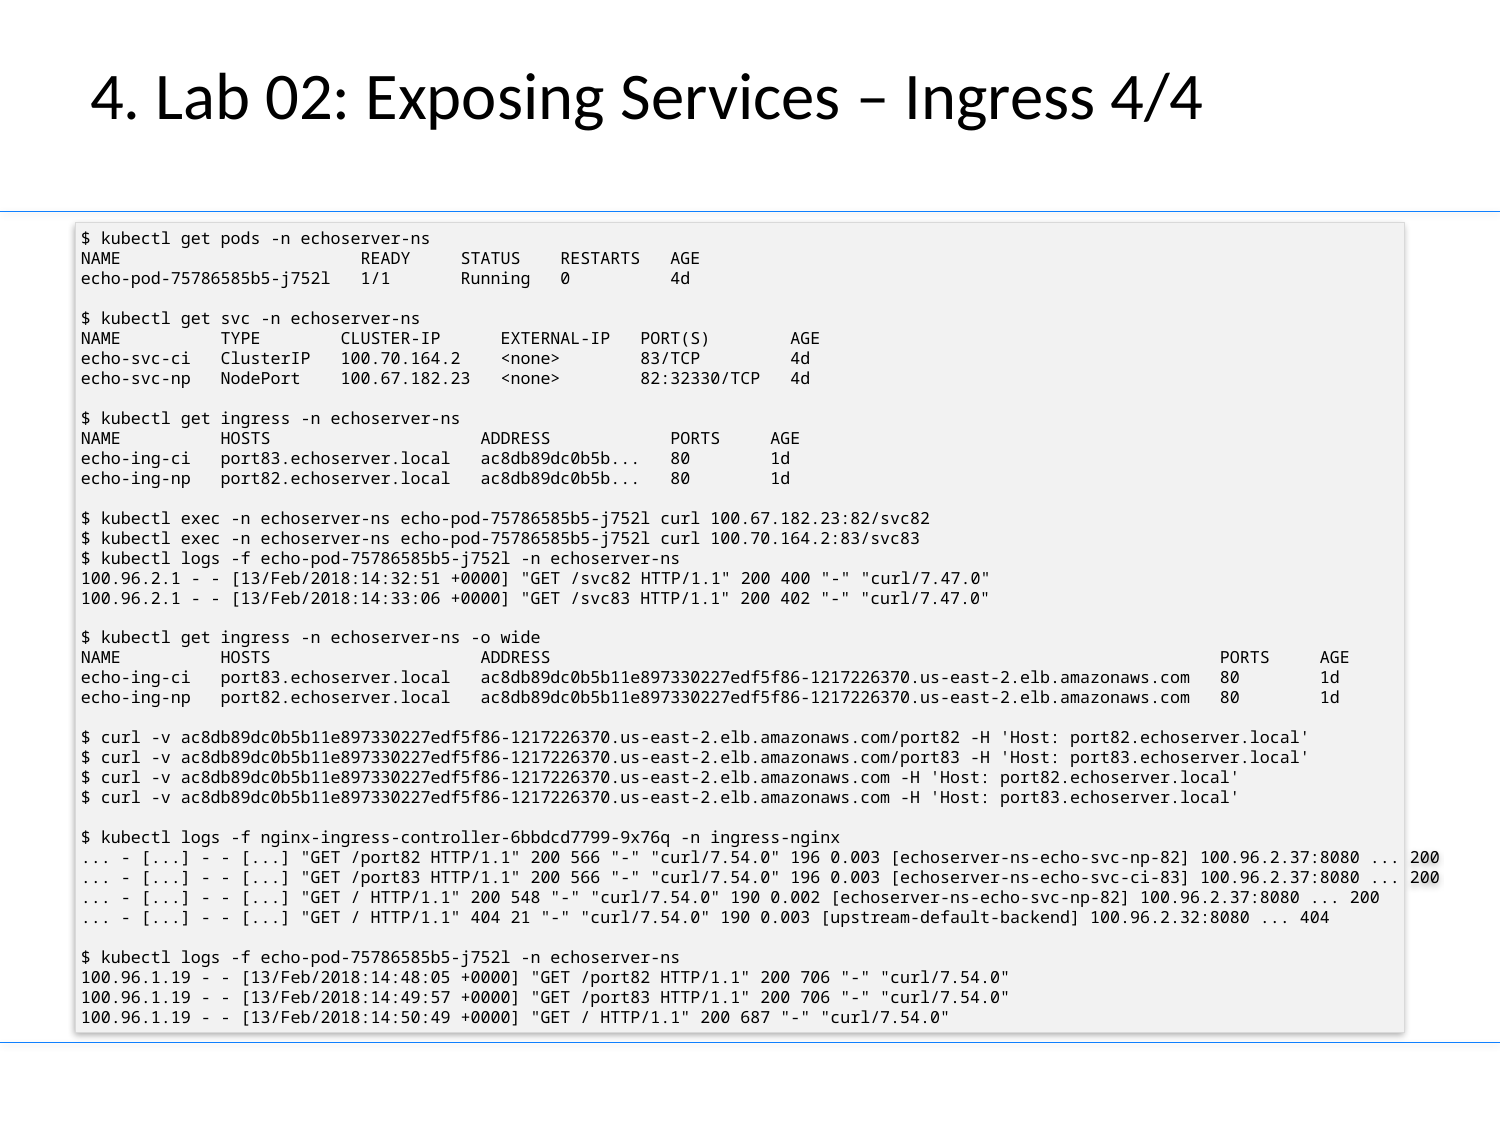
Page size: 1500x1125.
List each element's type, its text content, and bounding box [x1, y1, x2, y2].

text_box $ kubectl get pods -n echoserver-ns NAME READY STATUS RESTARTS AGE echo-pod-75786585b5-j752l 1/1 Running 0 4d $ kubectl get svc -n echoserver-ns NAME TYPE CLUSTER-IP EXTERNAL-IP PORT(S) AGE echo-svc-ci ClusterIP 100.70.164.2 <none> 83/TCP 4d echo-svc-np NodePort 100.67.182.23 <none> 82:32330/TCP 4d $ kubectl get ingress -n echoserver-ns NAME HOSTS ADDRESS PORTS AGE echo-ing-ci port83.echoserver.local ac8db89dc0b5b... 80 1d echo-ing-np port82.echoserver.local ac8db89dc0b5b... 80 1d $ kubectl exec -n echoserver-ns echo-pod-75786585b5-j752l curl 100.67.182.23:82/svc82 $ kubectl exec -n echoserver-ns echo-pod-75786585b5-j752l curl 100.70.164.2:83/svc83 $ kubectl logs -f echo-pod-75786585b5-j752l -n echoserver-ns 100.96.2.1 - - [13/Feb/2018:14:32:51 +0000] "GET /svc82 HTTP/1.1" 200 400 "-" "curl/7.47.0" 100.96.2.1 - - [13/Feb/2018:14:33:06 +0000] "GET /svc83 HTTP/1.1" 200 402 "-" "curl/7.47.0" $ kubectl get ingress -n echoserver-ns -o wide NAME HOSTS ADDRESS PORTS AGE echo-ing-ci port83.echoserver.local ac8db89dc0b5b11e897330227edf5f86-1217226370.us-east-2.elb.amazonaws.com 80 1d echo-ing-np port82.echoserver.local ac8db89dc0b5b11e897330227edf5f86-1217226370.us-east-2.elb.amazonaws.com 80 1d $ curl -v ac8db89dc0b5b11e897330227edf5f86-1217226370.us-east-2.elb.amazonaws.com/port82 -H 'Host: port82.echoserver.local' $ curl -v ac8db89dc0b5b11e897330227edf5f86-1217226370.us-east-2.elb.amazonaws.com/port83 -H 'Host: port83.echoserver.local' $ curl -v ac8db89dc0b5b11e897330227edf5f86-1217226370.us-east-2.elb.amazonaws.com -H 'Host: port82.echoserver.local' $ curl -v ac8db89dc0b5b11e897330227edf5f86-1217226370.us-east-2.elb.amazonaws.com -H 'Host: port83.echoserver.local' $ kubectl logs -f nginx-ingress-controller-6bbdcd7799-9x76q -n ingress-nginx ... - [...] - - [...] "GET /port82 HTTP/1.1" 200 566 "-" "curl/7.54.0" 196 0.003 [echoserver-ns-echo-svc-np-82] 100.96.2.37:8080 ... 200 ... - [...] - - [...] "GET /port83 HTTP/1.1" 200 566 "-" "curl/7.54.0" 196 0.003 [echoserver-ns-echo-svc-ci-83] 100.96.2.37:8080 ... 200 ... - [...] - - [...] "GET / HTTP/1.1" 200 548 "-" "curl/7.54.0" 190 0.002 [echoserver-ns-echo-svc-np-82] 100.96.2.37:8080 ... 200 ... - [...] - - [...] "GET / HTTP/1.1" 404 21 "-" "curl/7.54.0" 190 0.003 [upstream-default-backend] 100.96.2.32:8080 ... 404 $ kubectl logs -f echo-pod-75786585b5-j752l -n echoserver-ns 100.96.1.19 - - [13/Feb/2018:14:48:05 +0000] "GET /port82 HTTP/1.1" 200 706 "-" "curl/7.54.0" 100.96.1.19 - - [13/Feb/2018:14:49:57 +0000] "GET /port83 HTTP/1.1" 200 706 "-" "curl/7.54.0" 100.96.1.19 - - [13/Feb/2018:14:50:49 +0000] "GET / HTTP/1.1" 200 687 "-" "curl/7.54.0" [74, 221, 1405, 1033]
title 4. Lab 02: Exposing Services – Ingress 4/4 [75, 45, 1425, 160]
